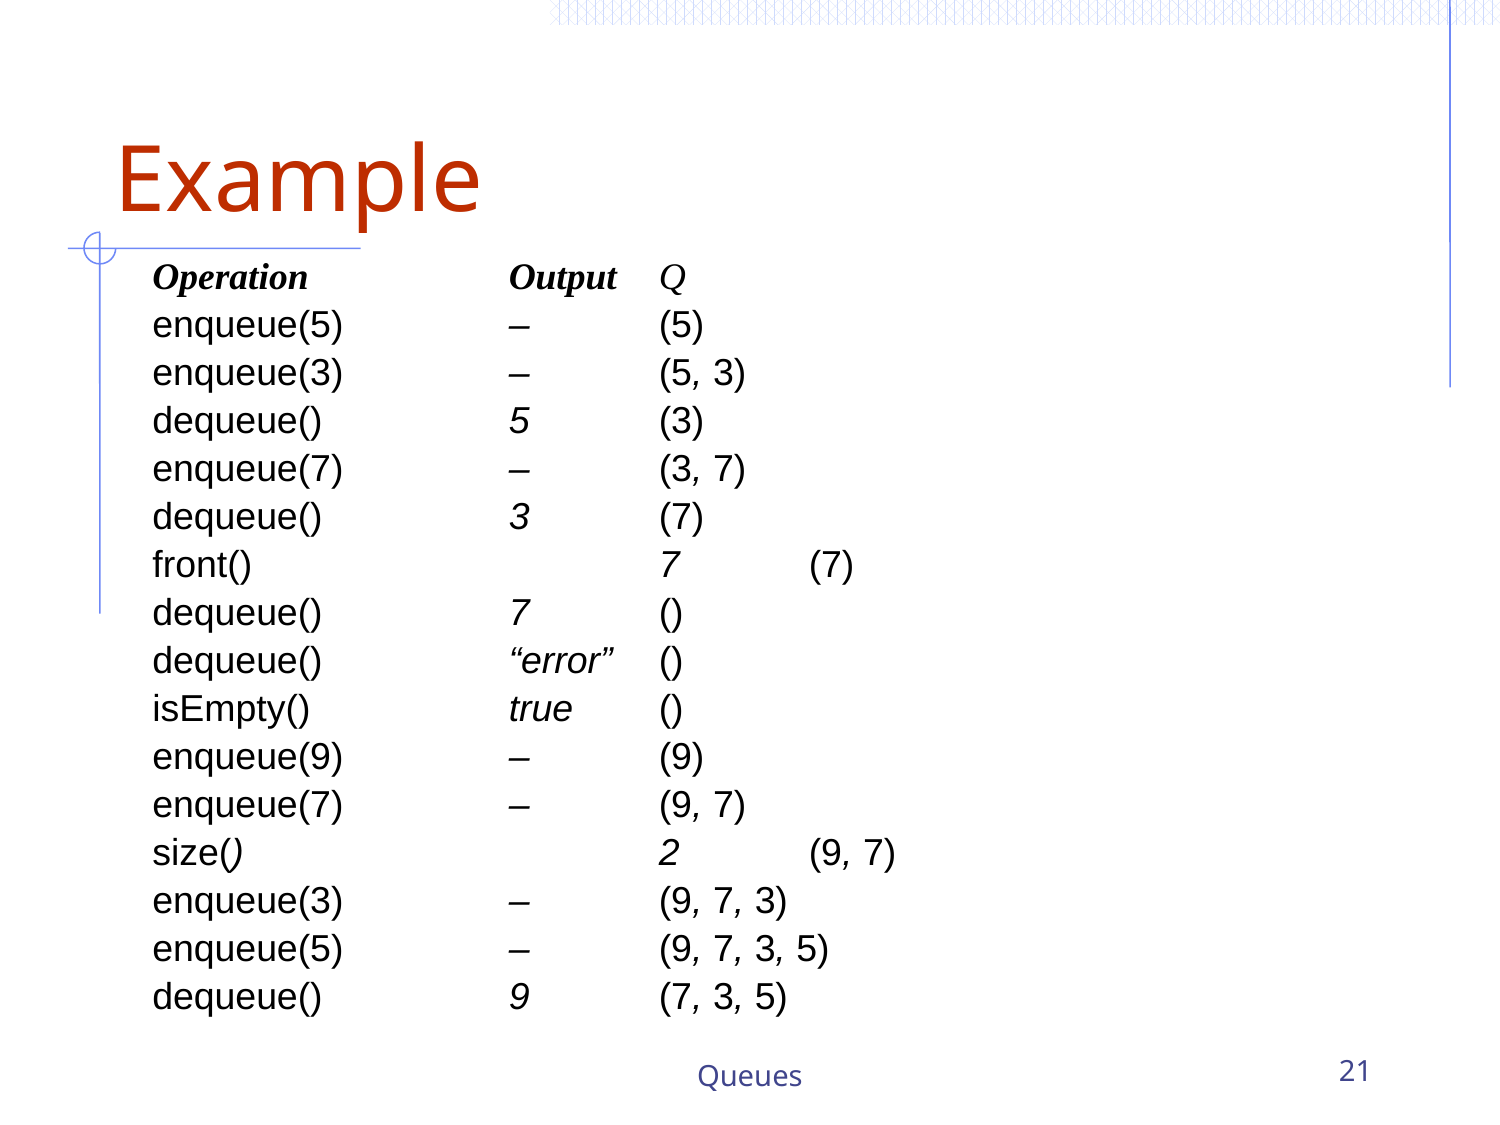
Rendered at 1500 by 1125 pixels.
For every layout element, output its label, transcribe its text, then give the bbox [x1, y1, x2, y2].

slide_number 21 [1074, 1050, 1388, 1100]
footer Queues [512, 1050, 988, 1100]
title Example [99, 50, 1375, 238]
list Operation Output Q enqueue(5) – (5) enqueue(3) – (5, 3) dequeue() 5 (3) enqueue(7) – (3, 7) dequeue() 3 (7) front() 7 (7) dequeue() 7 () dequeue() “error” () isEmpty() true () enqueue(9) – (9) enqueue(7) – (9, 7) size() 2 (9, 7) enqueue(3) – (9, 7, 3) enqueue(5) – (9, 7, 3, 5) dequeue() 9 (7, 3, 5) [137, 249, 1413, 1050]
